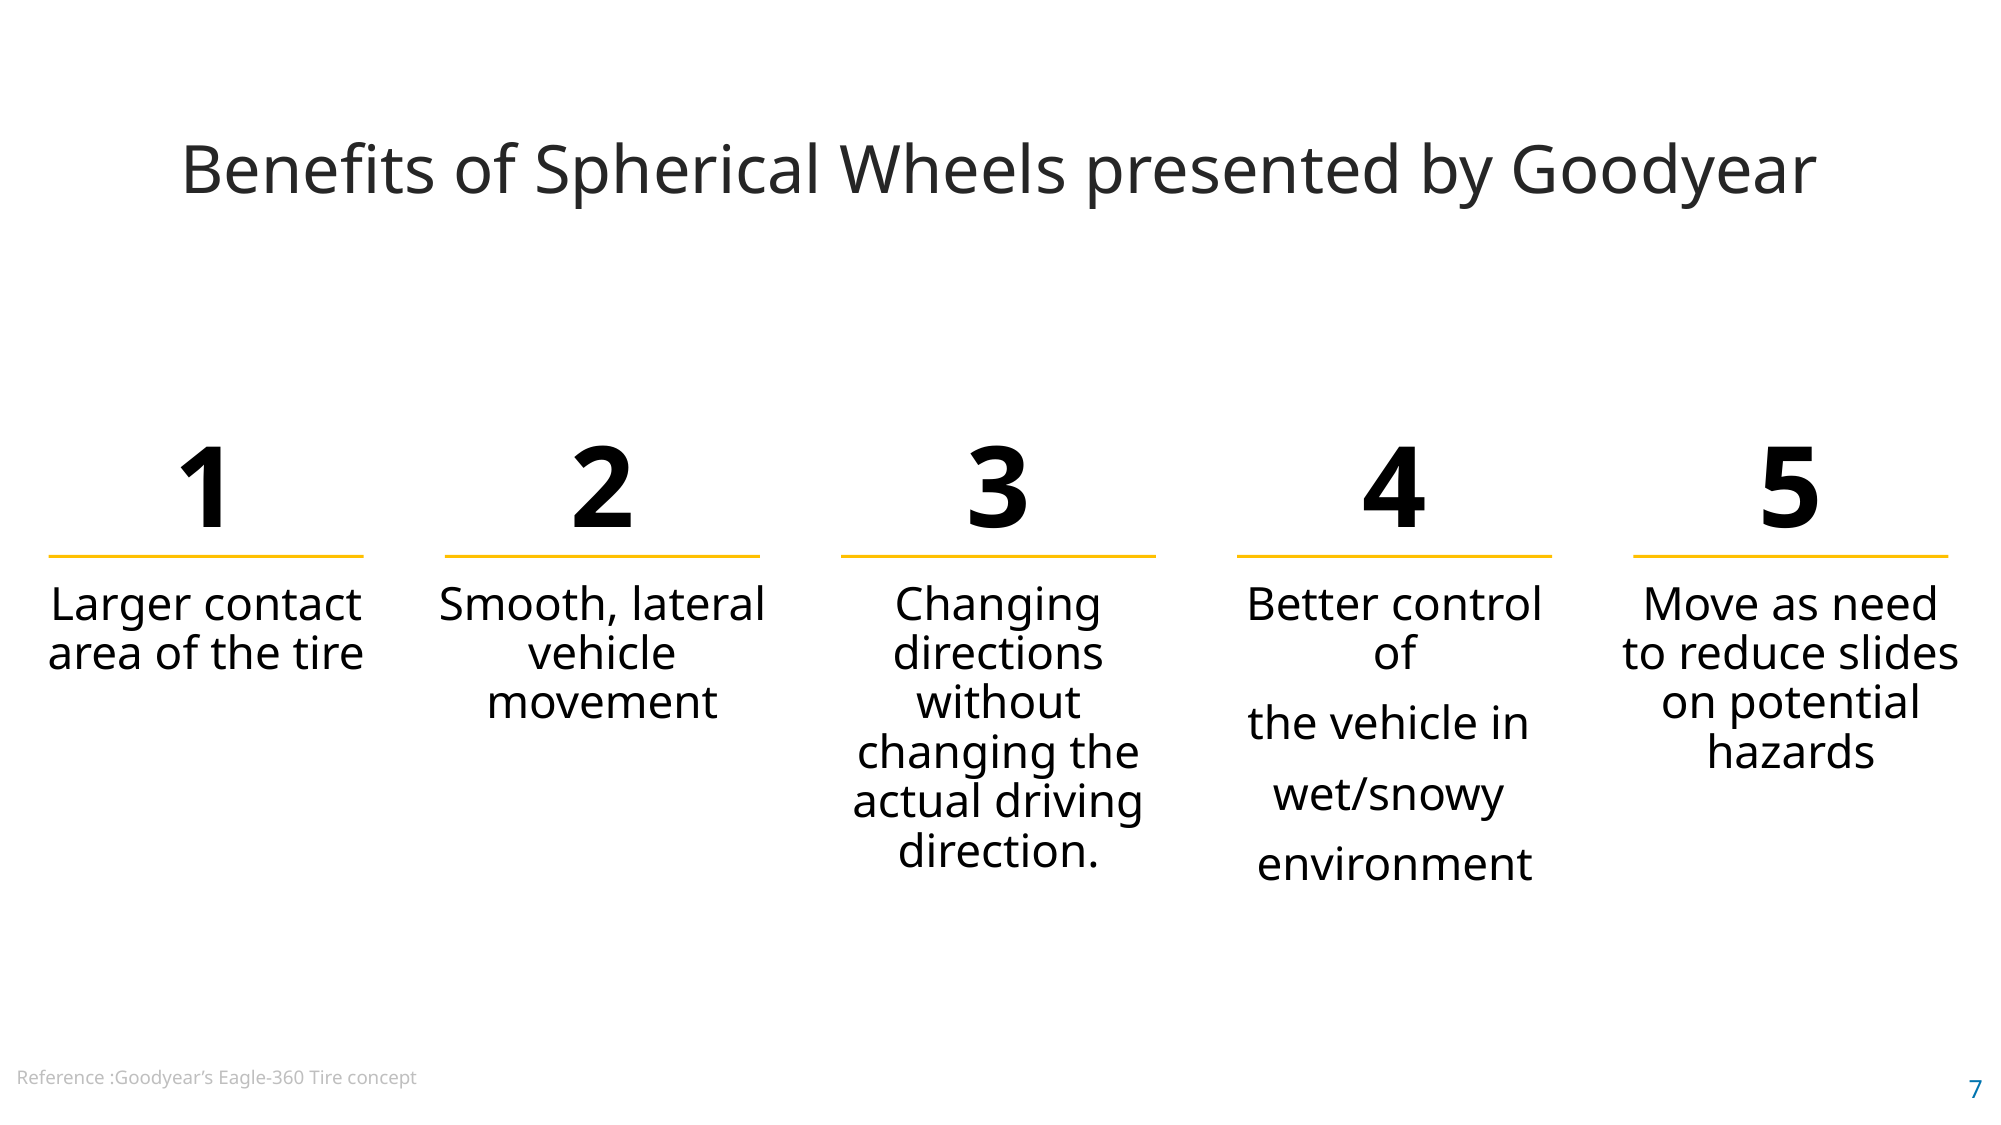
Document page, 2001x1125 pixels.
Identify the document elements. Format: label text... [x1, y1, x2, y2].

list 1 [11, 422, 402, 561]
slide_number 7 [1927, 1060, 1998, 1121]
text_box Reference :Goodyear’s Eagle-360 Tire concept [1, 1058, 432, 1096]
list 4 [1199, 422, 1590, 561]
list Smooth, lateral vehicle movement [407, 573, 798, 689]
list 5 [1595, 422, 1986, 561]
list Changing directions without changing the actual driving direction. [803, 573, 1194, 910]
list 2 [407, 422, 798, 561]
list Better control of the vehicle in wet/snowy environment [1199, 573, 1590, 923]
list 3 [803, 422, 1194, 561]
list Move as need to reduce slides on potential hazards [1595, 573, 1986, 739]
list Benefits of Spherical Wheels presented by Goodyear [0, 128, 2000, 217]
list Larger contact area of the tire [11, 573, 402, 689]
